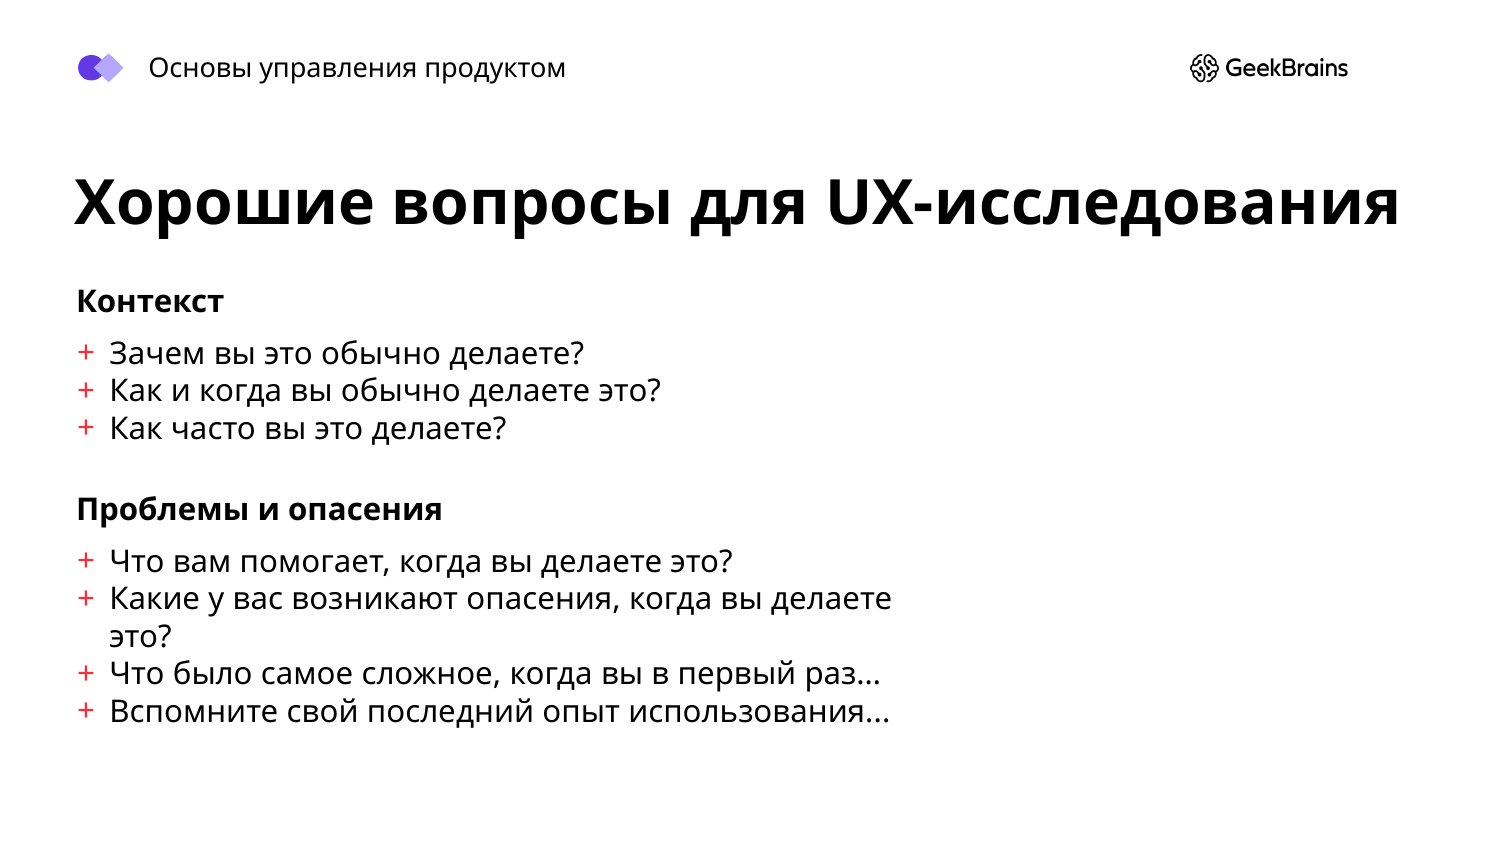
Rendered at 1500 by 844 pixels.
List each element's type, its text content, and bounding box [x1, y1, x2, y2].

text_box [93, 53, 124, 82]
text_box Основы управления продуктом [141, 43, 1029, 81]
title Хорошие вопросы для UX-исследования [74, 161, 1439, 236]
picture [1189, 53, 1348, 83]
text_box Контекст Зачем вы это обычно делаете? Как и когда вы обычно делаете это? Как часто вы это делаете? Проблемы и опасения Что вам помогает, когда вы делаете это? Какие у вас возникают опасения, когда вы делаете это? Что было самое сложное, когда вы в первый раз… Вспомните свой последний опыт использования... [76, 264, 962, 778]
text_box [78, 54, 102, 81]
